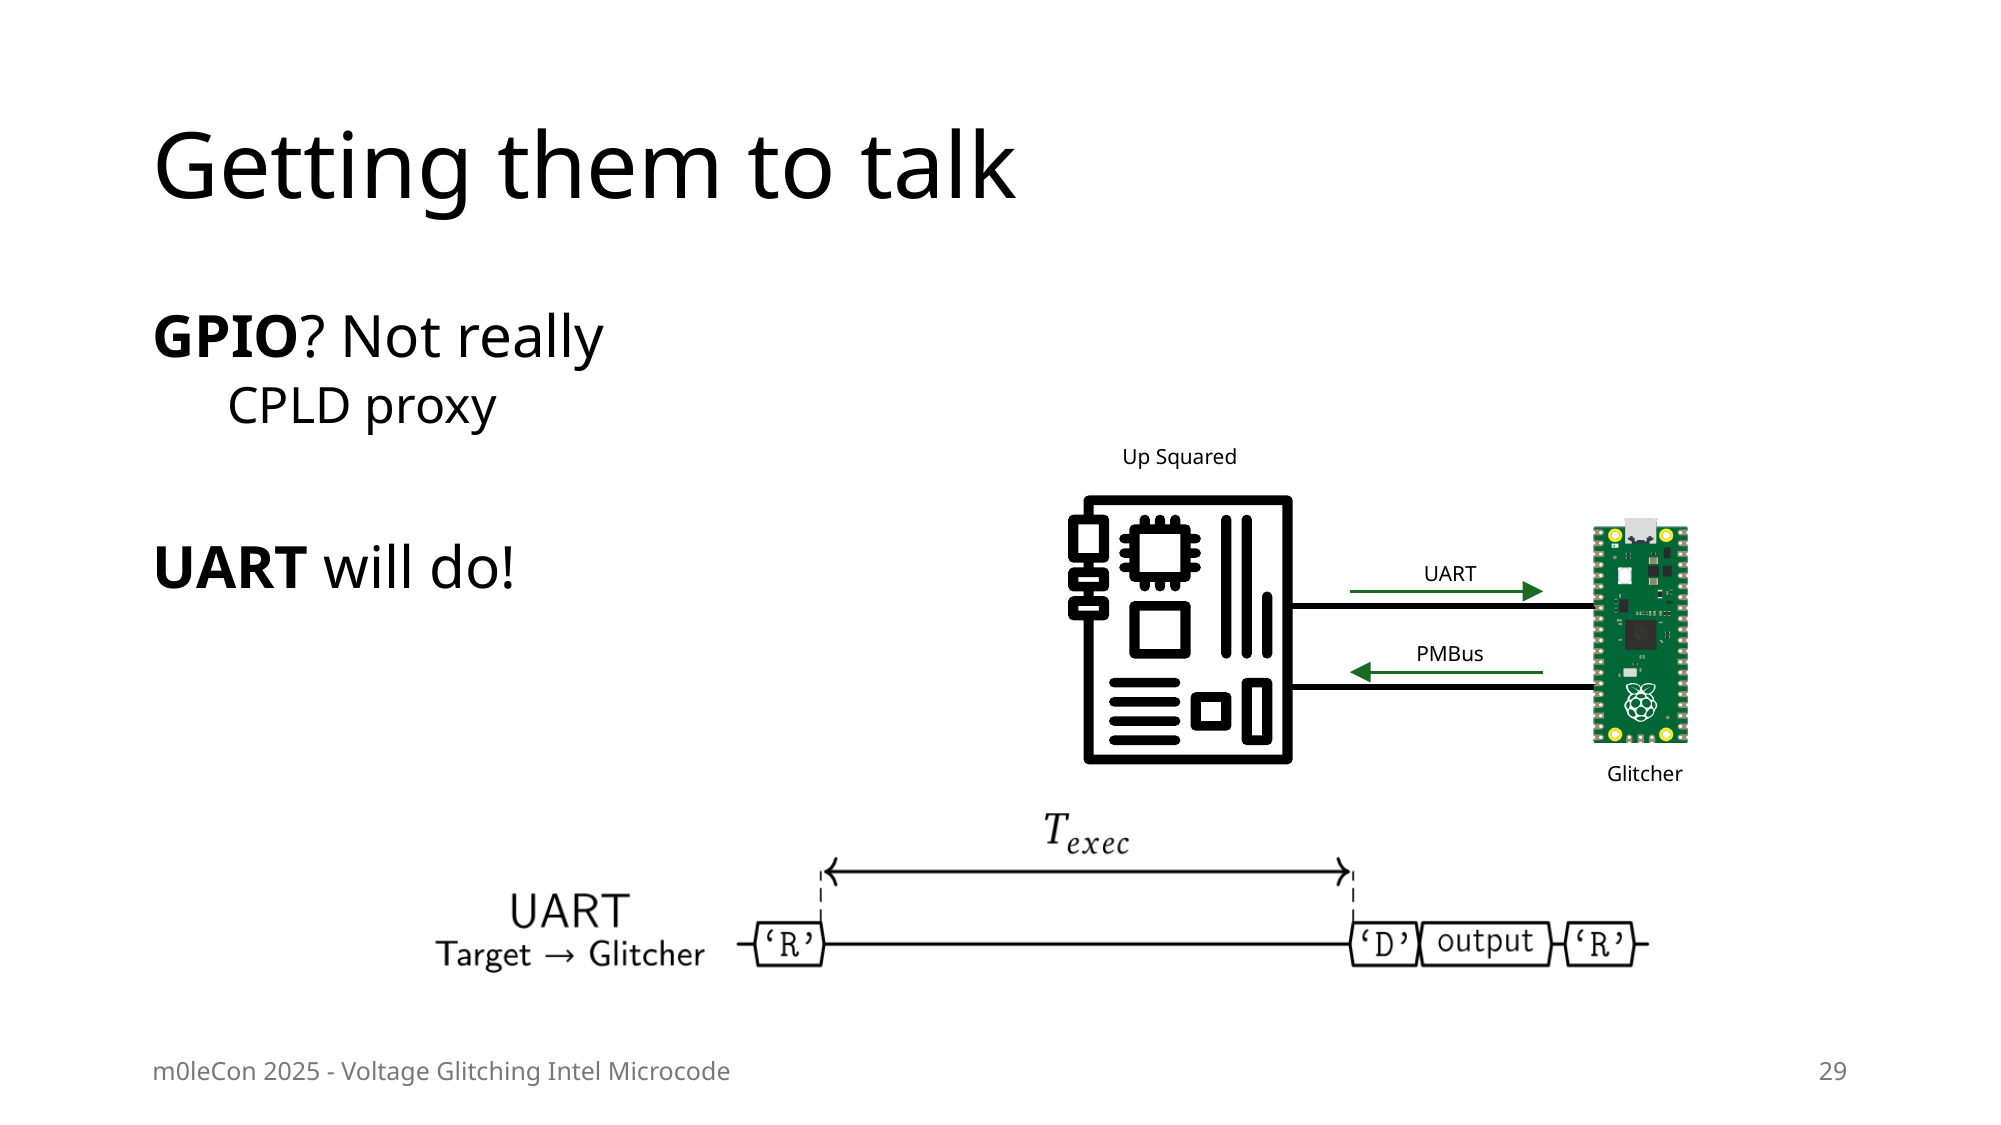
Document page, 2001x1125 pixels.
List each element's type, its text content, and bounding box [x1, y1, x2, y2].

text_box UART [1311, 553, 1589, 593]
picture [426, 795, 1656, 985]
title Getting them to talk [137, 59, 1863, 278]
text_box [1068, 495, 1293, 765]
picture [1593, 517, 1689, 743]
text_box PMBus [1311, 633, 1589, 674]
footer m0leCon 2025 - Voltage Glitching Intel Microcode [137, 1042, 1338, 1103]
slide_number 29 [1412, 1042, 1863, 1103]
list GPIO? Not really CPLD proxy UART will do! [137, 299, 988, 1014]
text_box Up Squared [1040, 436, 1319, 477]
text_box Glitcher [1506, 753, 1784, 793]
